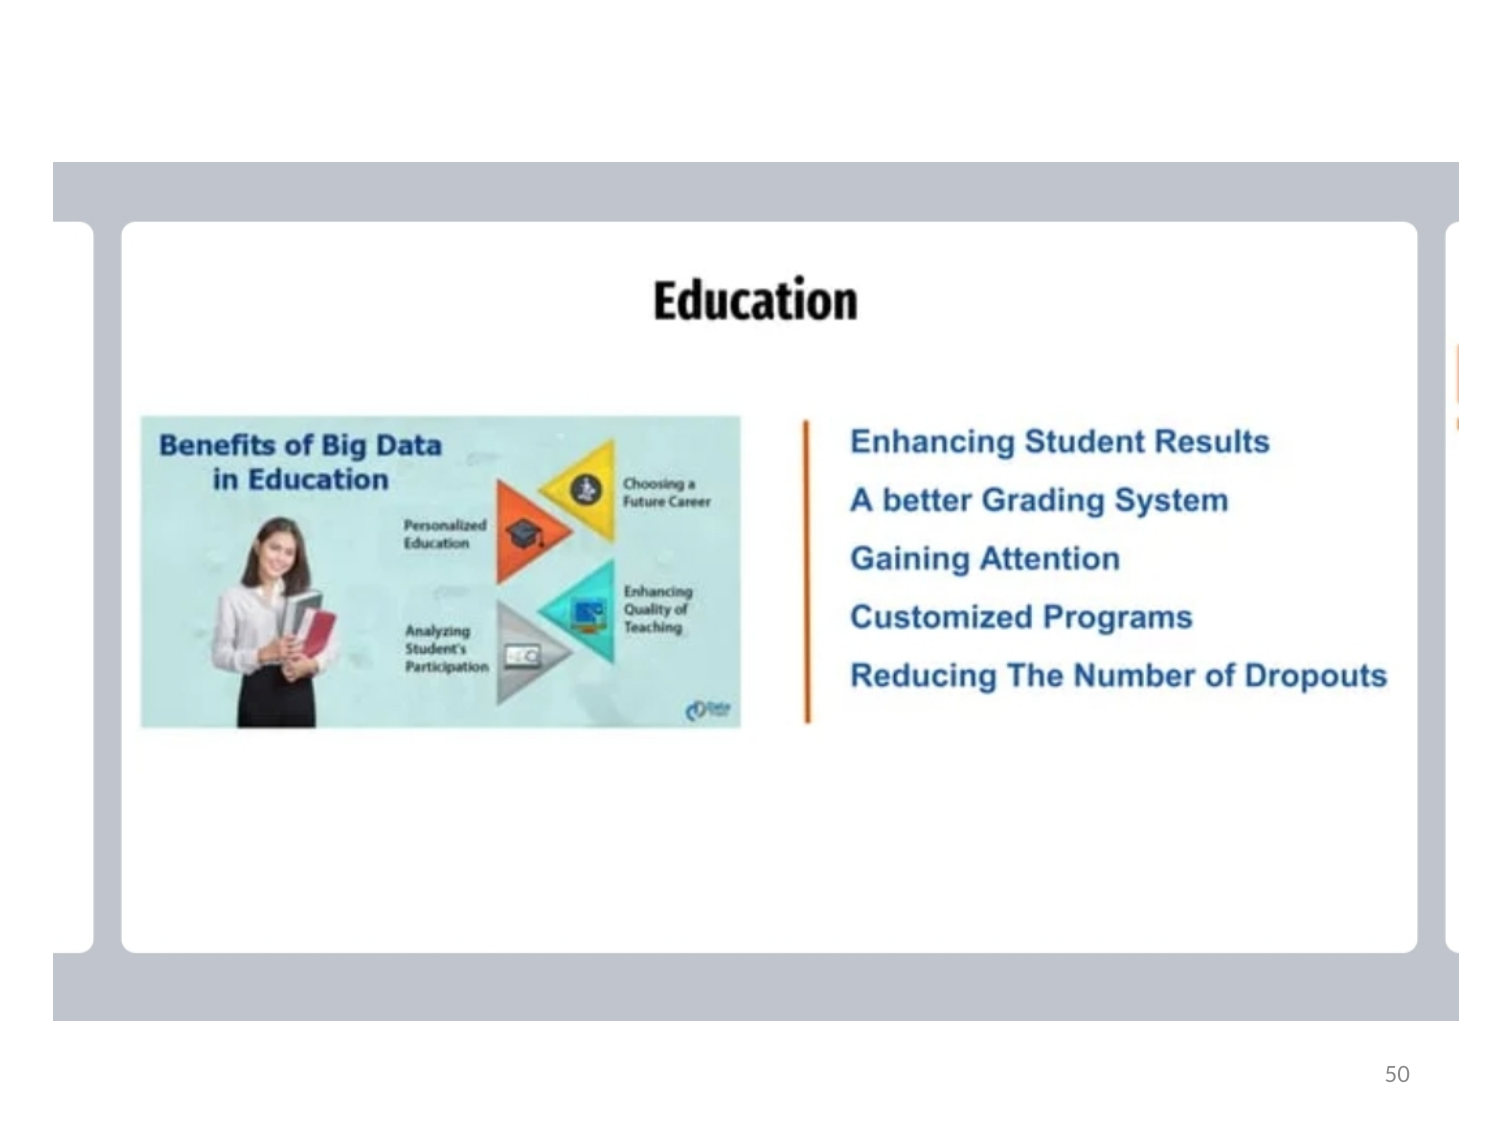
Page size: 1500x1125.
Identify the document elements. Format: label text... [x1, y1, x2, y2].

picture [53, 162, 1460, 1021]
slide_number 50 [1074, 1042, 1425, 1103]
